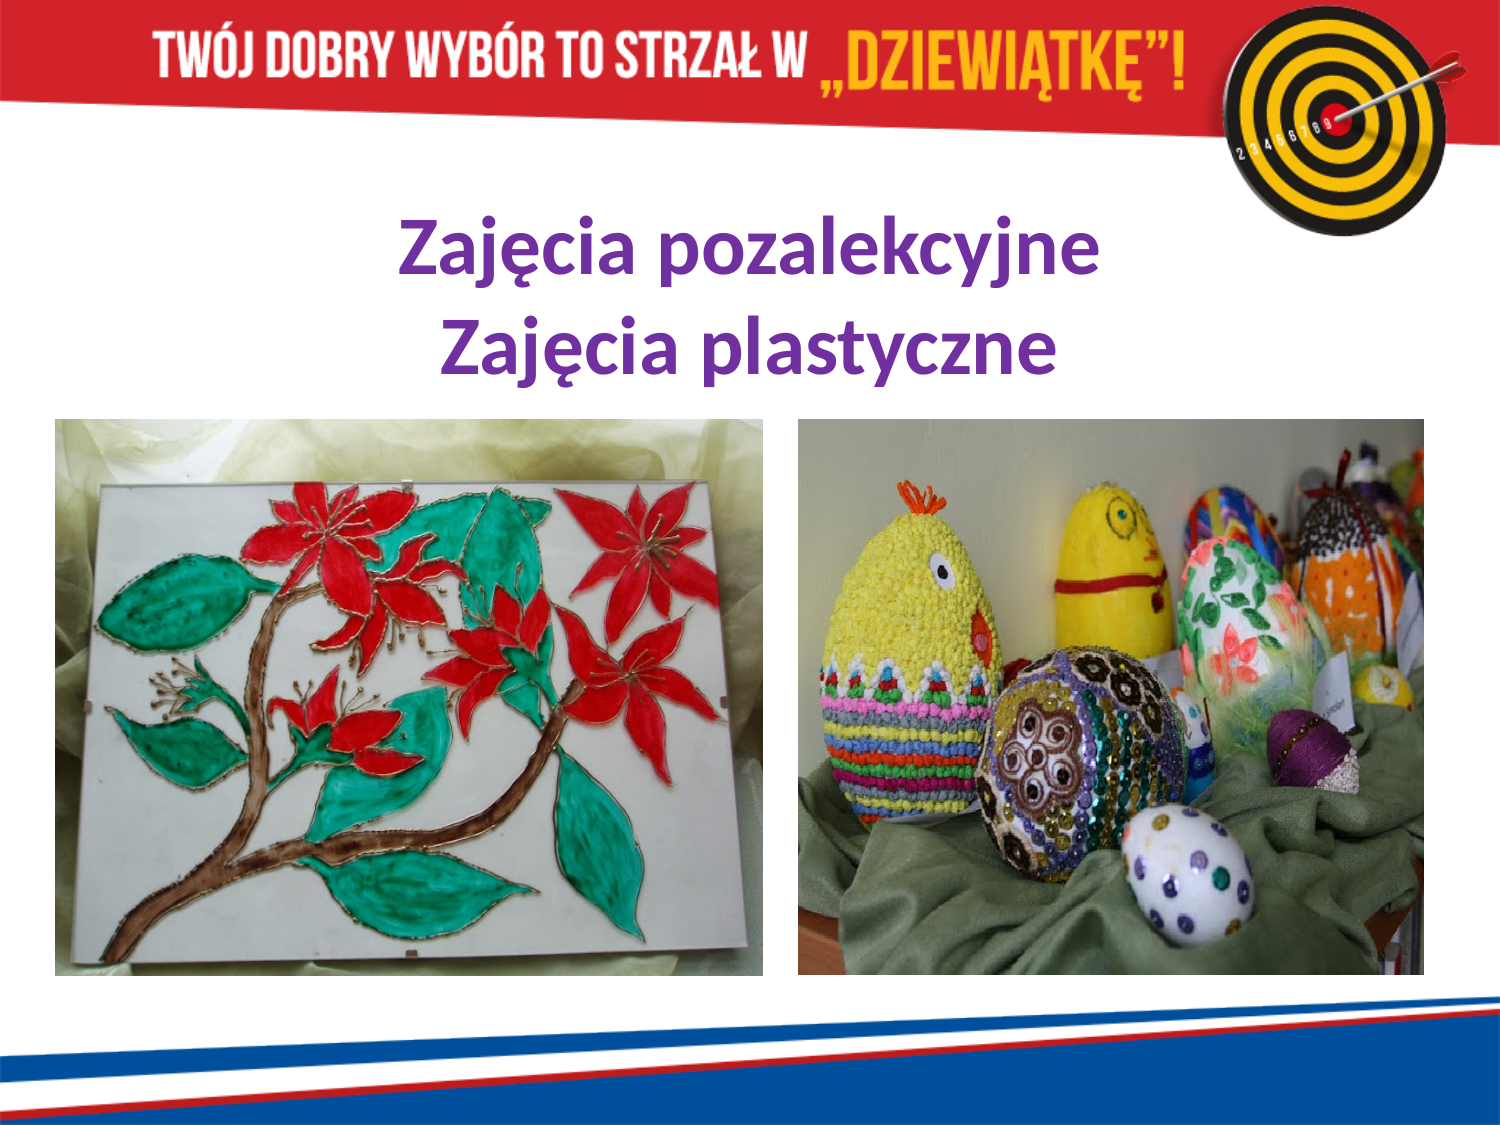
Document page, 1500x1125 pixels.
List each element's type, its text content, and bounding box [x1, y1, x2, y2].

picture [55, 419, 764, 977]
picture [0, 0, 1500, 238]
picture [798, 419, 1424, 975]
picture [0, 995, 1500, 1125]
title Zajęcia pozalekcyjne Zajęcia plastyczne [75, 246, 1425, 445]
